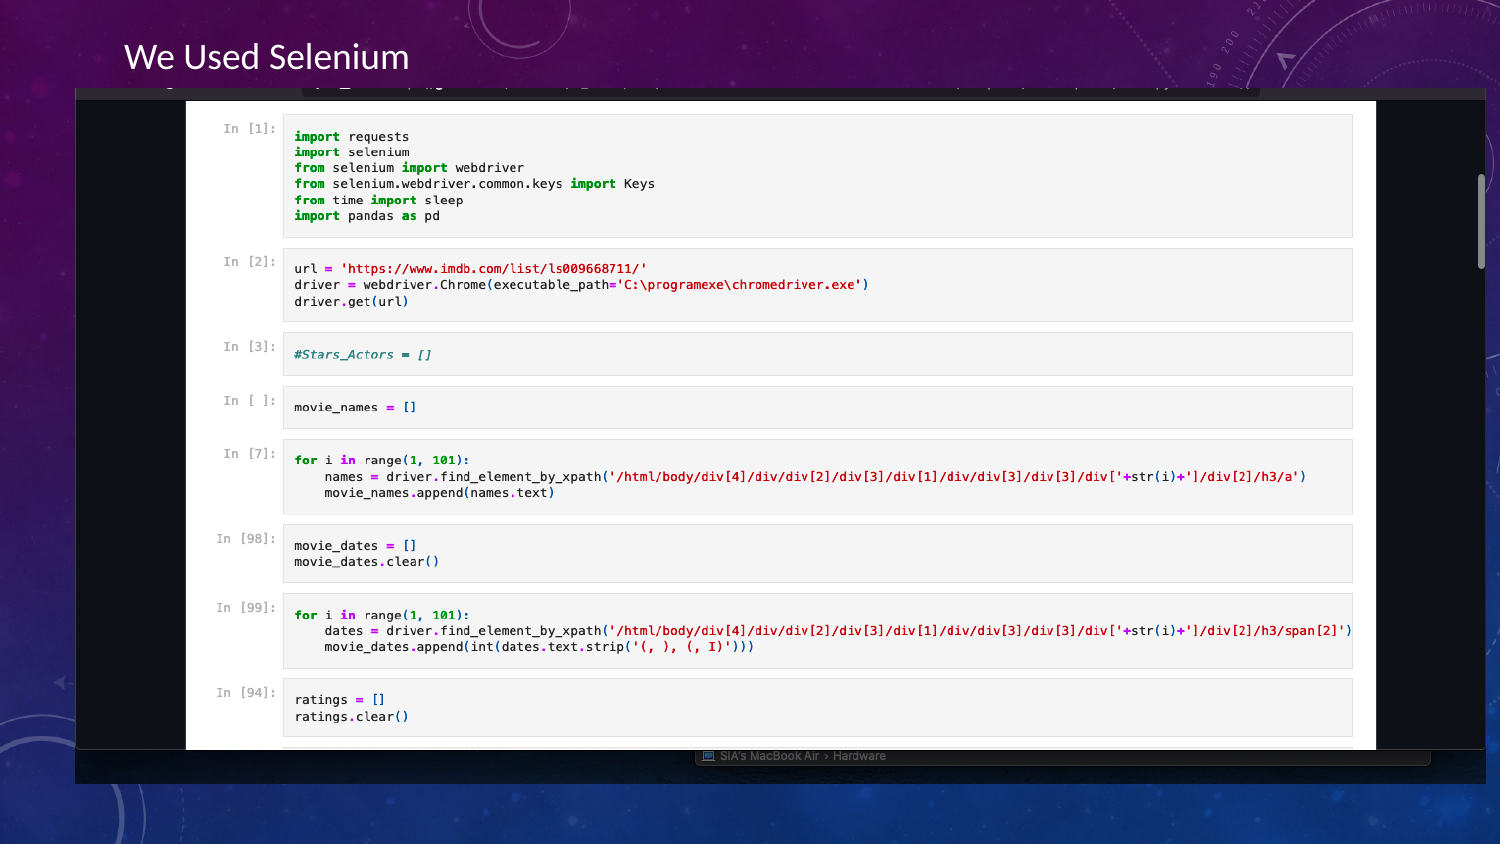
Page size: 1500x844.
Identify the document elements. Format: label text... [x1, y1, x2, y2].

text_box We Used Selenium [109, 24, 936, 85]
picture [0, 0, 1500, 844]
